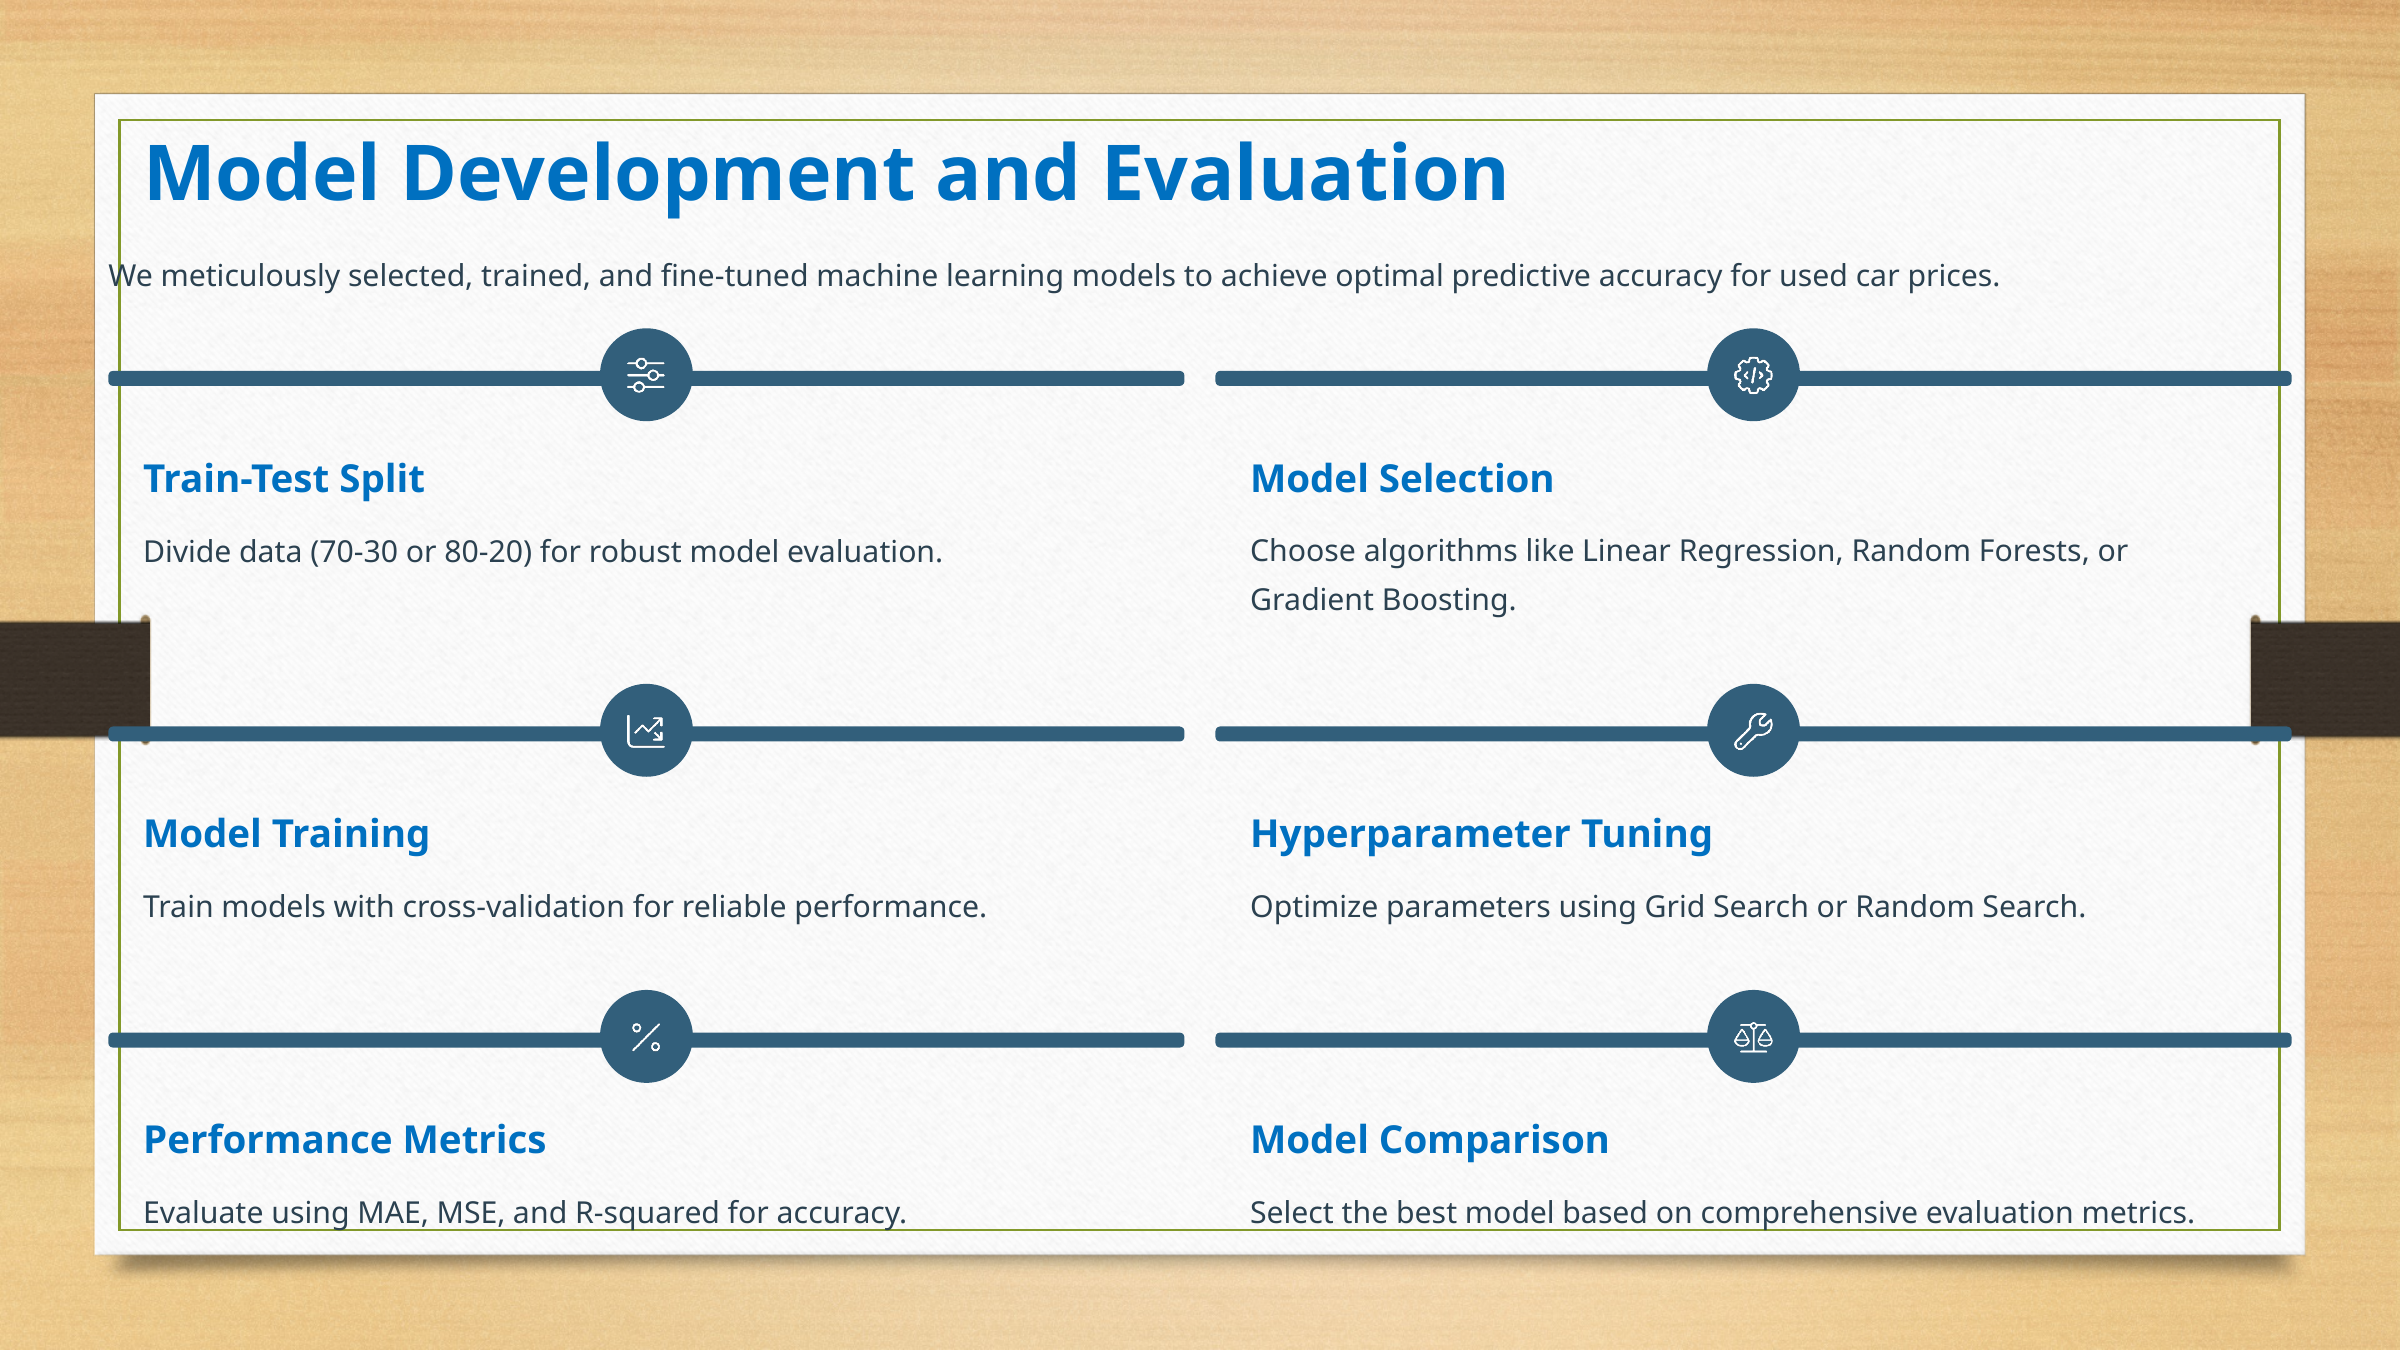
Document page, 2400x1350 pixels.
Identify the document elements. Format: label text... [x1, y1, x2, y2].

text_box [1215, 726, 1708, 742]
text_box Model Comparison [1250, 1113, 1638, 1163]
text_box [108, 726, 601, 742]
picture [0, 0, 2400, 1350]
text_box Choose algorithms like Linear Regression, Random Forests, or Gradient Boosting. [1250, 519, 2257, 619]
text_box Train-Test Split [143, 452, 531, 501]
text_box Performance Metrics [143, 1113, 531, 1163]
text_box [600, 989, 693, 1083]
text_box Divide data (70-30 or 80-20) for robust model evaluation. [143, 519, 1150, 569]
text_box Model Selection [1250, 452, 1638, 501]
text_box Model Training [143, 807, 531, 857]
text_box [108, 1032, 601, 1048]
text_box [1707, 989, 1801, 1083]
text_box [1707, 683, 1801, 777]
text_box [600, 328, 693, 422]
text_box [1799, 1032, 2292, 1048]
text_box Hyperparameter Tuning [1250, 807, 1692, 857]
text_box [1799, 726, 2292, 742]
text_box Model Development and Evaluation [143, 119, 1501, 217]
text_box [692, 1032, 1185, 1048]
text_box Select the best model based on comprehensive evaluation metrics. [1250, 1180, 2257, 1231]
text_box Train models with cross-validation for reliable performance. [143, 874, 1150, 925]
text_box [692, 370, 1185, 386]
text_box Evaluate using MAE, MSE, and R-squared for accuracy. [143, 1180, 1150, 1231]
text_box Optimize parameters using Grid Search or Random Search. [1250, 874, 2257, 925]
text_box [1215, 370, 1708, 386]
text_box [1799, 370, 2292, 386]
text_box [1215, 1032, 1708, 1048]
text_box [600, 683, 693, 777]
text_box [692, 726, 1185, 742]
text_box We meticulously selected, trained, and fine-tuned machine learning models to achieve optimal predictive accuracy for used car prices. [108, 243, 2292, 294]
text_box [108, 370, 601, 386]
text_box [1707, 328, 1801, 422]
